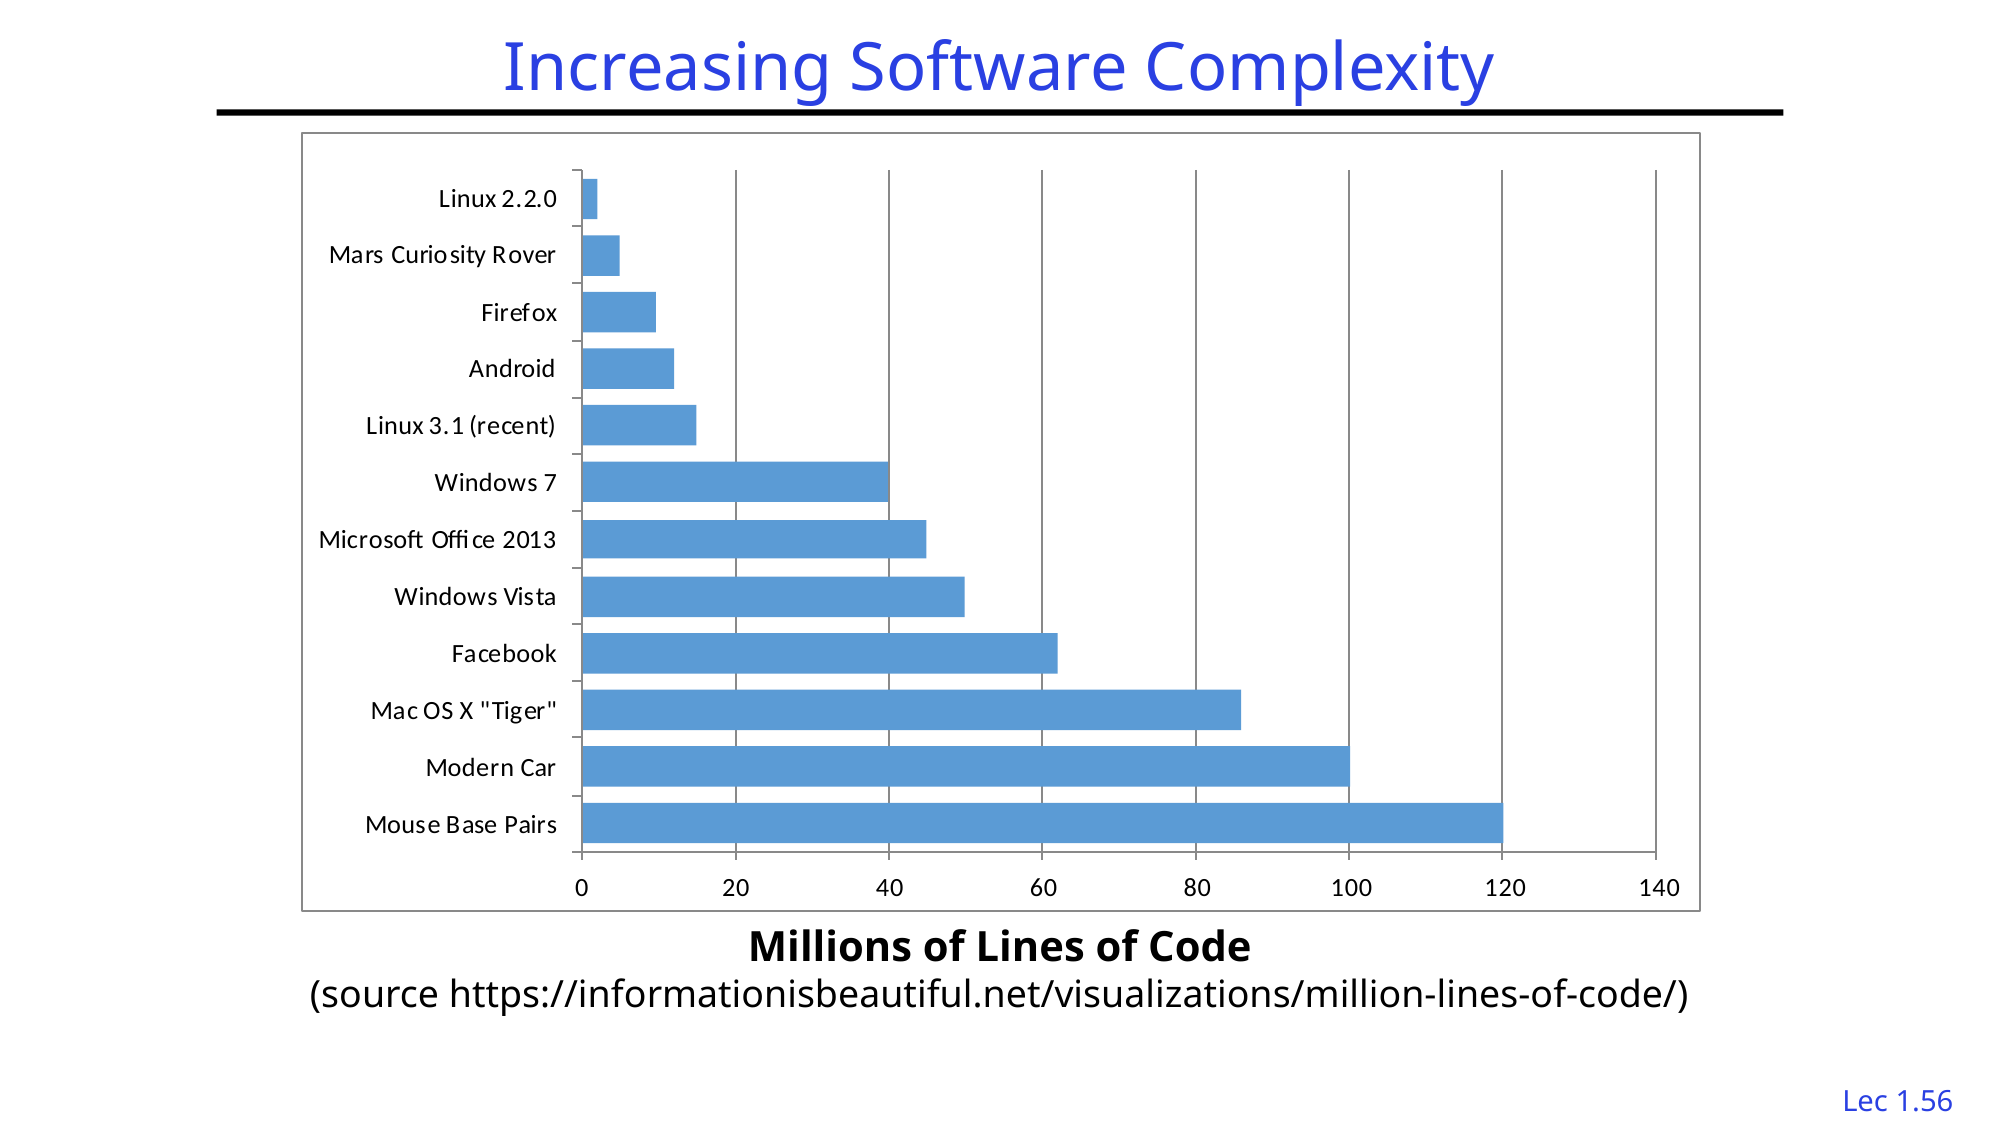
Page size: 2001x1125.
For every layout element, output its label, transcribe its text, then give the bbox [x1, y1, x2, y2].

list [290, 122, 1710, 921]
text_box Millions of Lines of Code (source https://informationisbeautiful.net/visualizations/million-lines-of-code/) [295, 929, 1705, 1023]
title Increasing Software Complexity [216, 24, 1784, 113]
